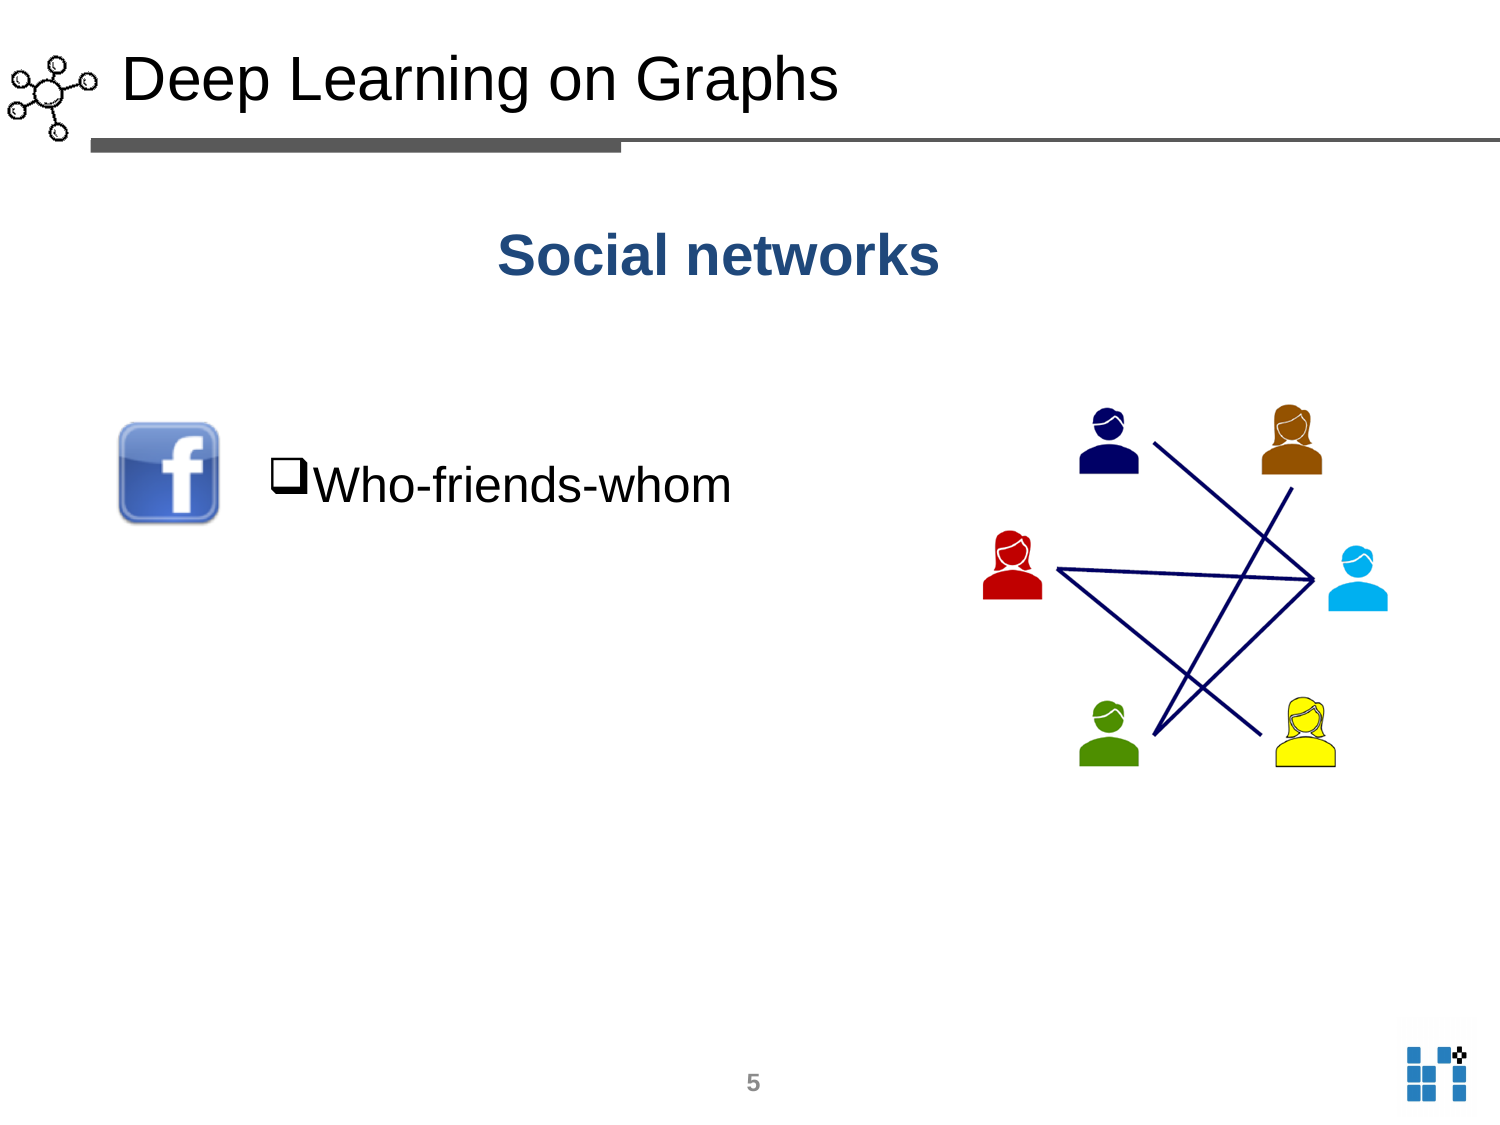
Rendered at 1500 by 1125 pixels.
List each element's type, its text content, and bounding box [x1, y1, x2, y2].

text_box Social networks [483, 209, 1017, 295]
picture [976, 381, 1402, 782]
slide_number 5 [662, 1059, 845, 1105]
picture [1396, 1017, 1477, 1117]
text_box Who-friends-whom [253, 415, 748, 580]
title Deep Learning on Graphs [106, 20, 1401, 140]
picture [97, 402, 244, 538]
